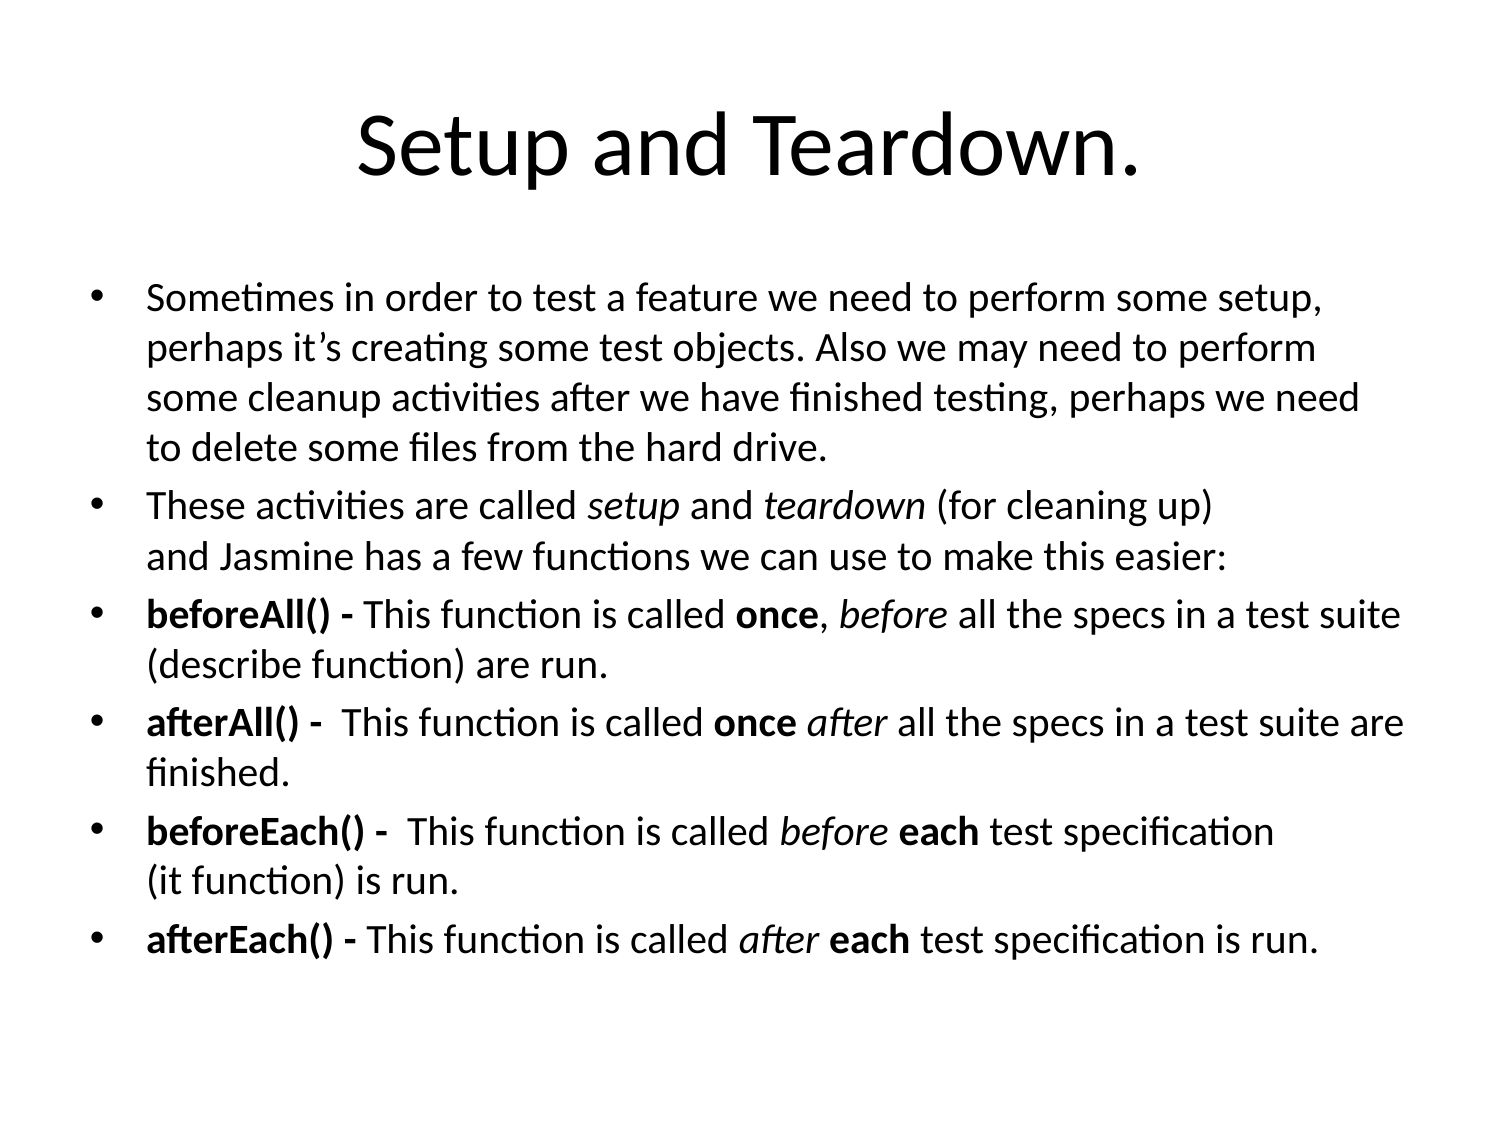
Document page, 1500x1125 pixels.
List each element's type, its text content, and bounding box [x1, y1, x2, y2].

title Setup and Teardown. [75, 45, 1425, 232]
list Sometimes in order to test a feature we need to perform some setup, perhaps it’s creating some test objects. Also we may need to perform some cleanup activities after we have finished testing, perhaps we need to delete some files from the hard drive. These activities are called setup and teardown (for cleaning up) and Jasmine has a few functions we can use to make this easier: beforeAll() - This function is called once, before all the specs in a test suite (describe function) are run. afterAll() - This function is called once after all the specs in a test suite are finished. beforeEach() - This function is called before each test specification (it function) is run. afterEach() - This function is called after each test specification is run. [75, 262, 1425, 1005]
